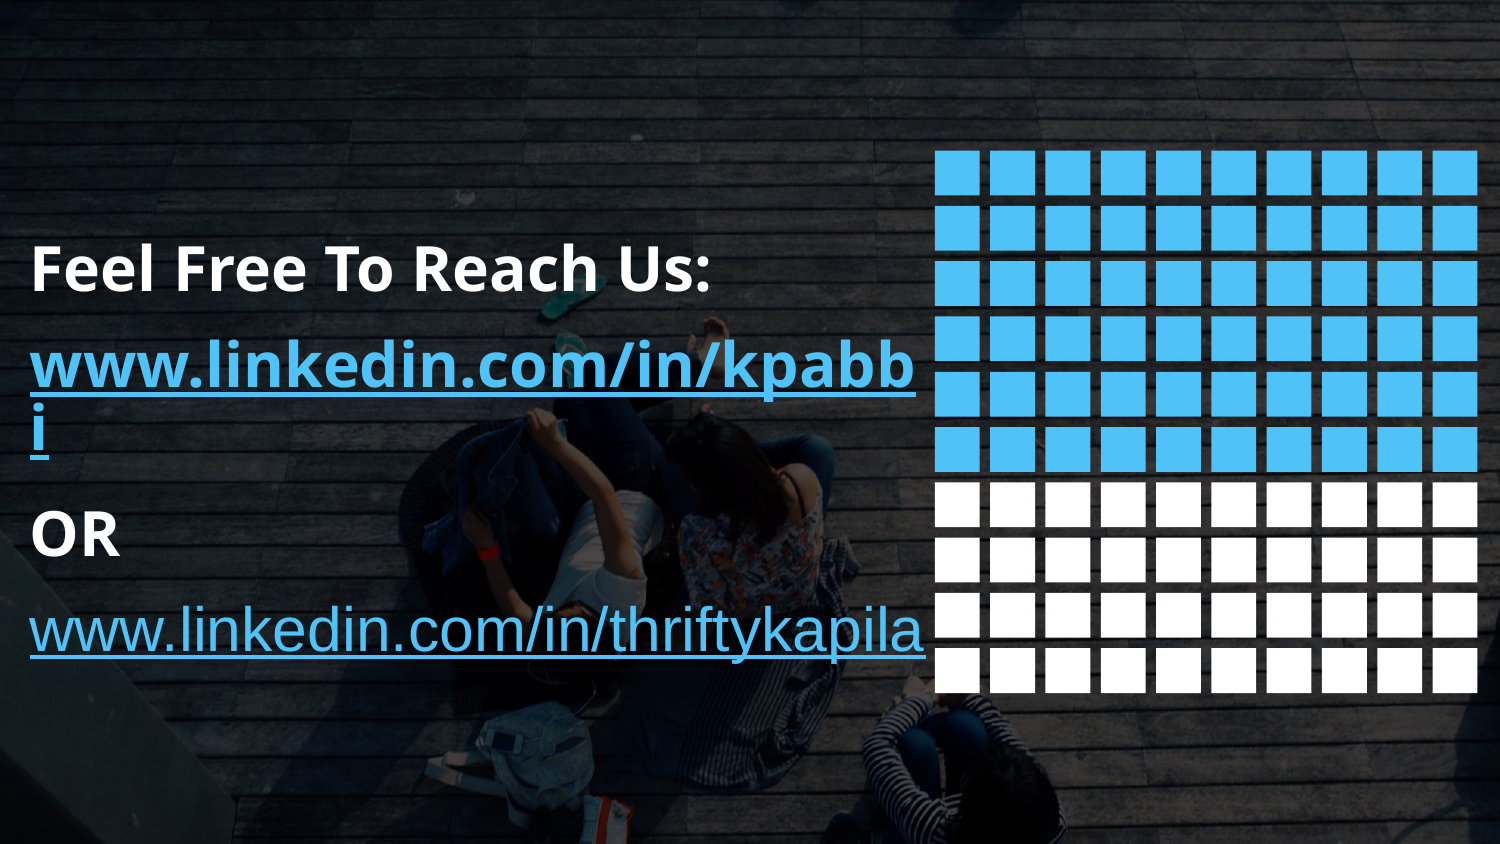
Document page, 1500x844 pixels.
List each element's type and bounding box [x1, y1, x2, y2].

picture [0, 0, 1500, 844]
text_box [934, 150, 1478, 694]
